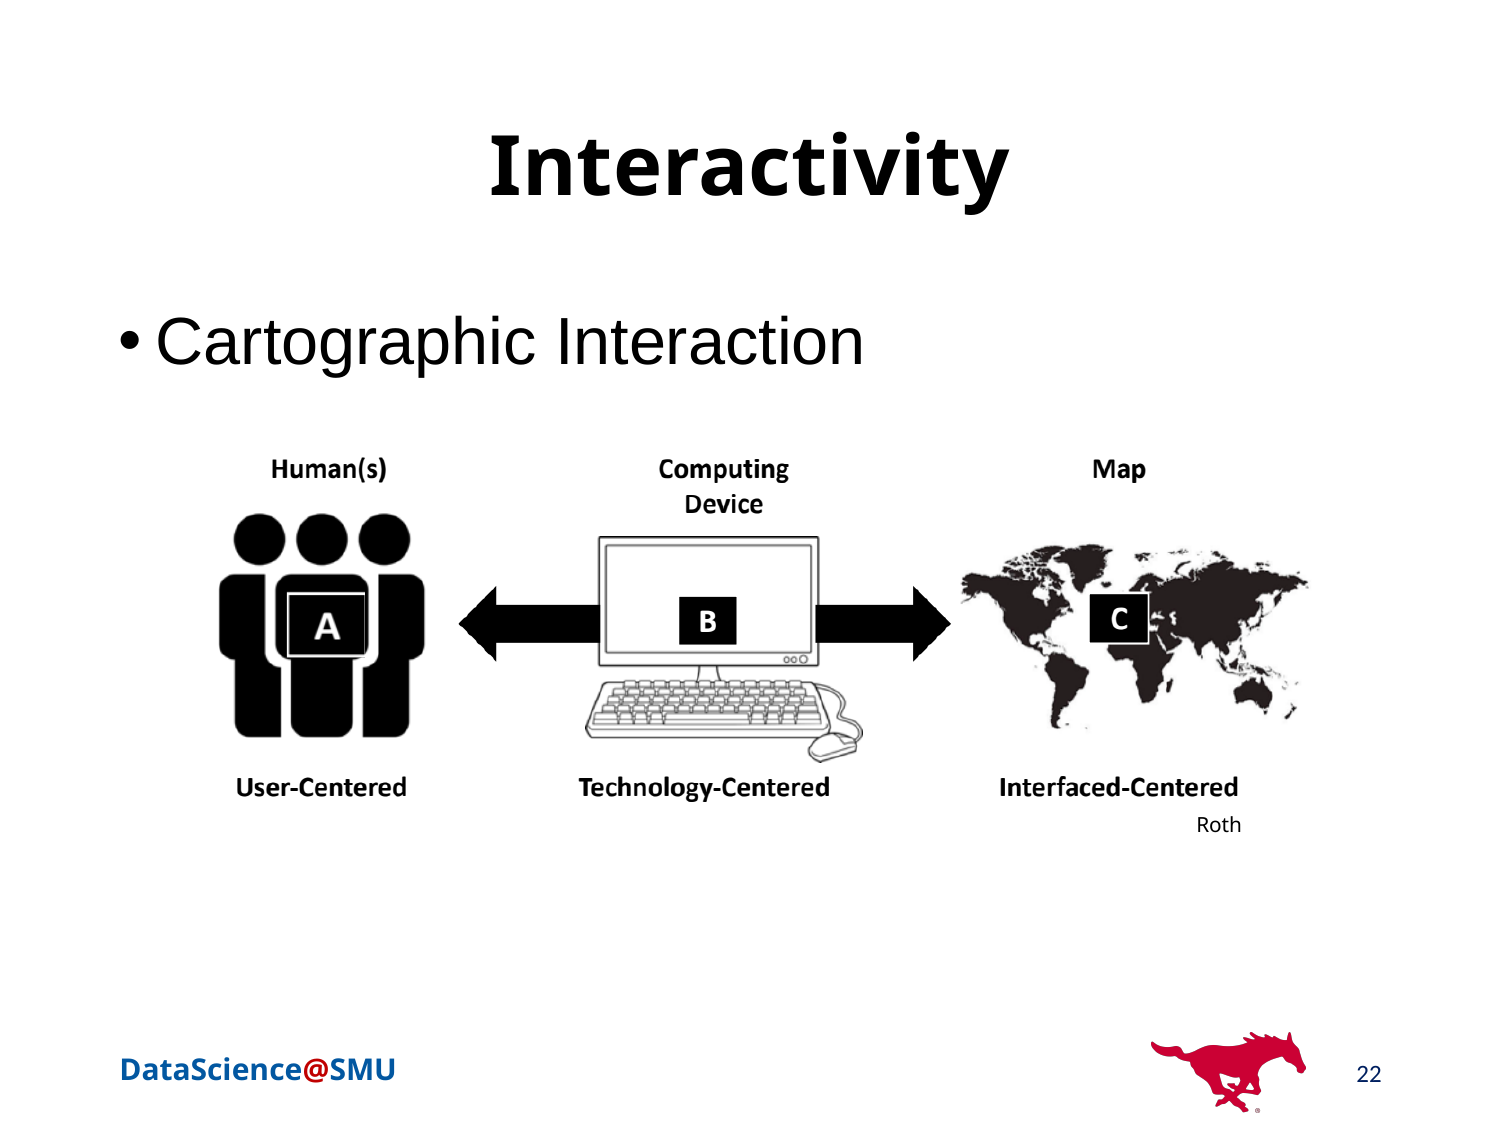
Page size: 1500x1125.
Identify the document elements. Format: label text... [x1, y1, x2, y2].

slide_number 22 [1059, 1042, 1397, 1103]
picture [1151, 1103, 1306, 1113]
list Cartographic Interaction [103, 299, 1397, 1014]
text_box Roth [1181, 820, 1316, 845]
title Interactivity [103, 59, 1397, 278]
picture [184, 441, 1316, 820]
picture [1151, 1032, 1306, 1042]
